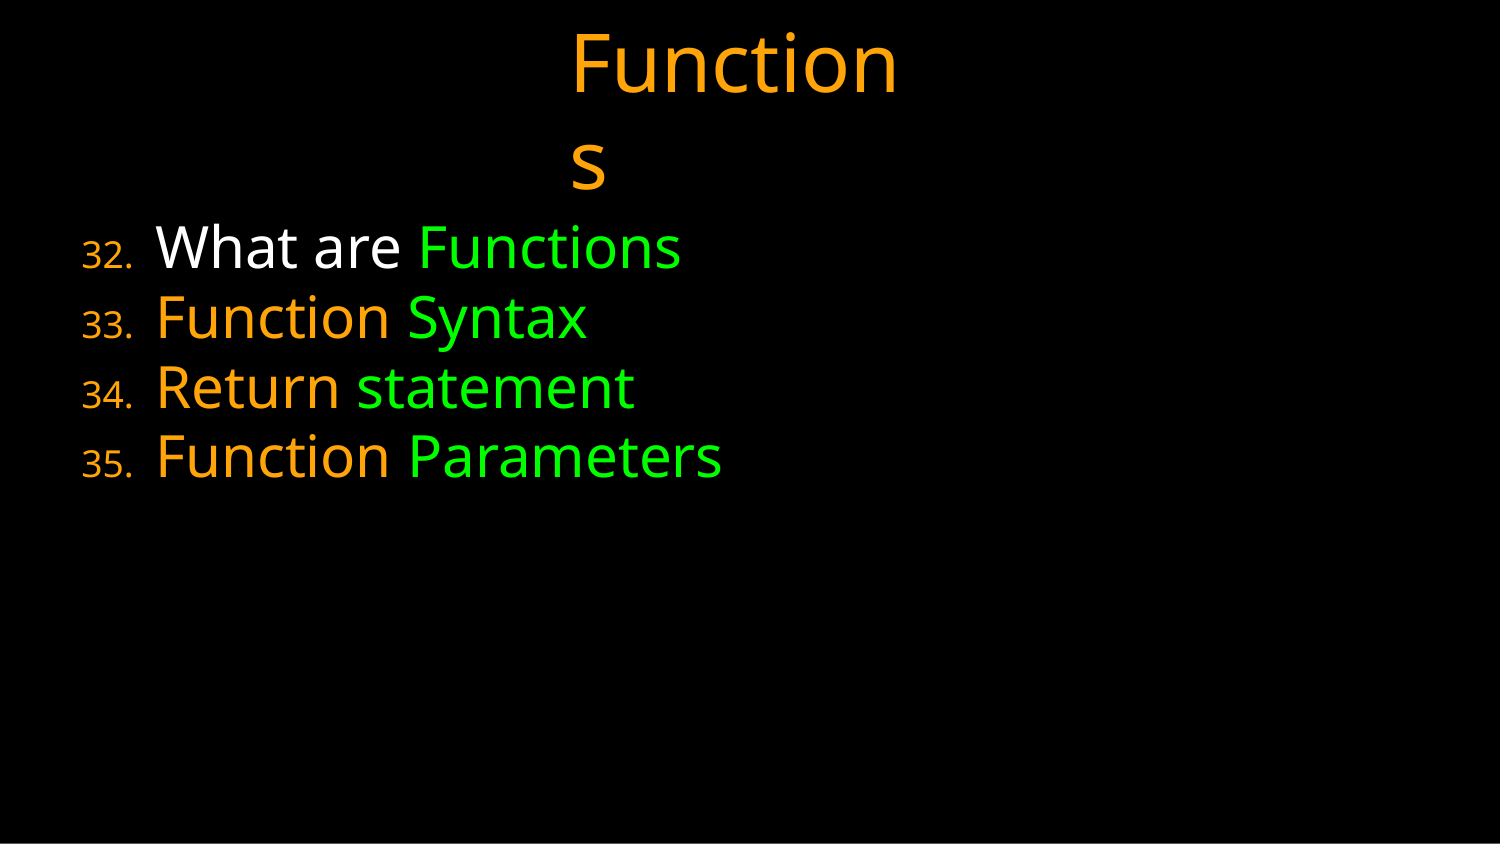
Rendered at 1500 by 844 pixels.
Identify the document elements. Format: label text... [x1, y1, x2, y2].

title Functions [567, 8, 933, 206]
text_box What are Functions Function Syntax Return statement Function Parameters [69, 208, 1026, 490]
